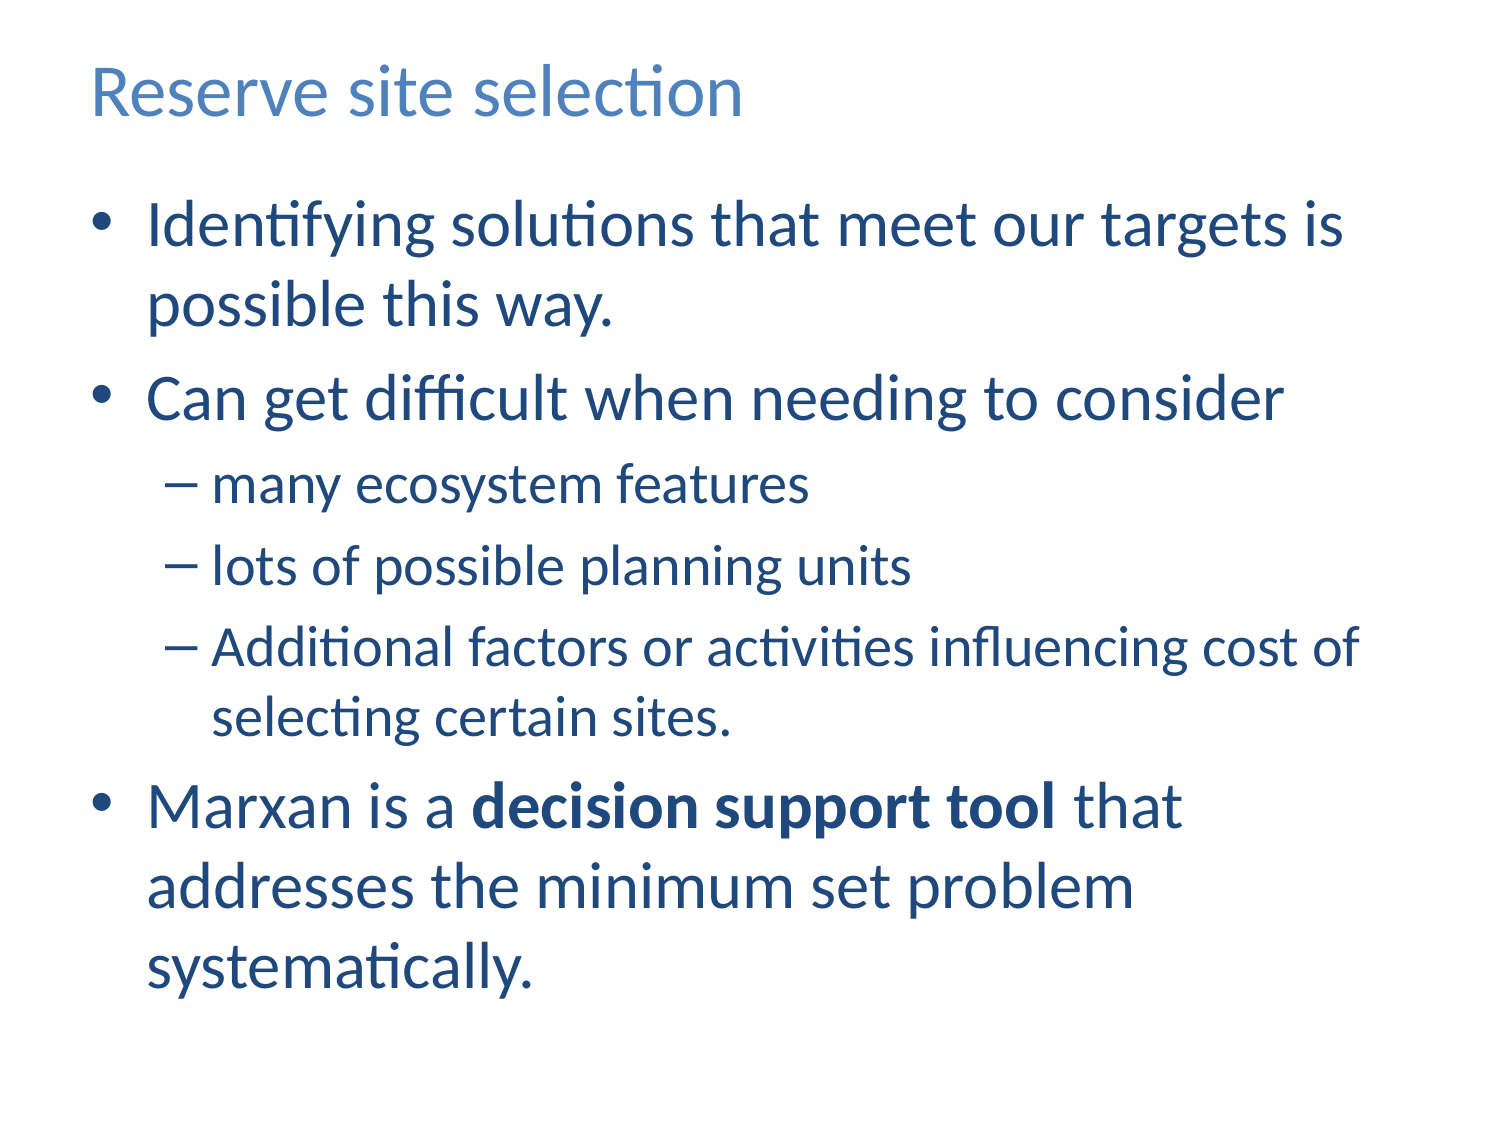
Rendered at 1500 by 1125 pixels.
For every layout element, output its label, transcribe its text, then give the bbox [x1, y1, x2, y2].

list Identifying solutions that meet our targets is possible this way. Can get difficult when needing to consider many ecosystem features lots of possible planning units Additional factors or activities influencing cost of selecting certain sites. Marxan is a decision support tool that addresses the minimum set problem systematically. [75, 172, 1425, 1090]
title Reserve site selection [75, 30, 1425, 144]
